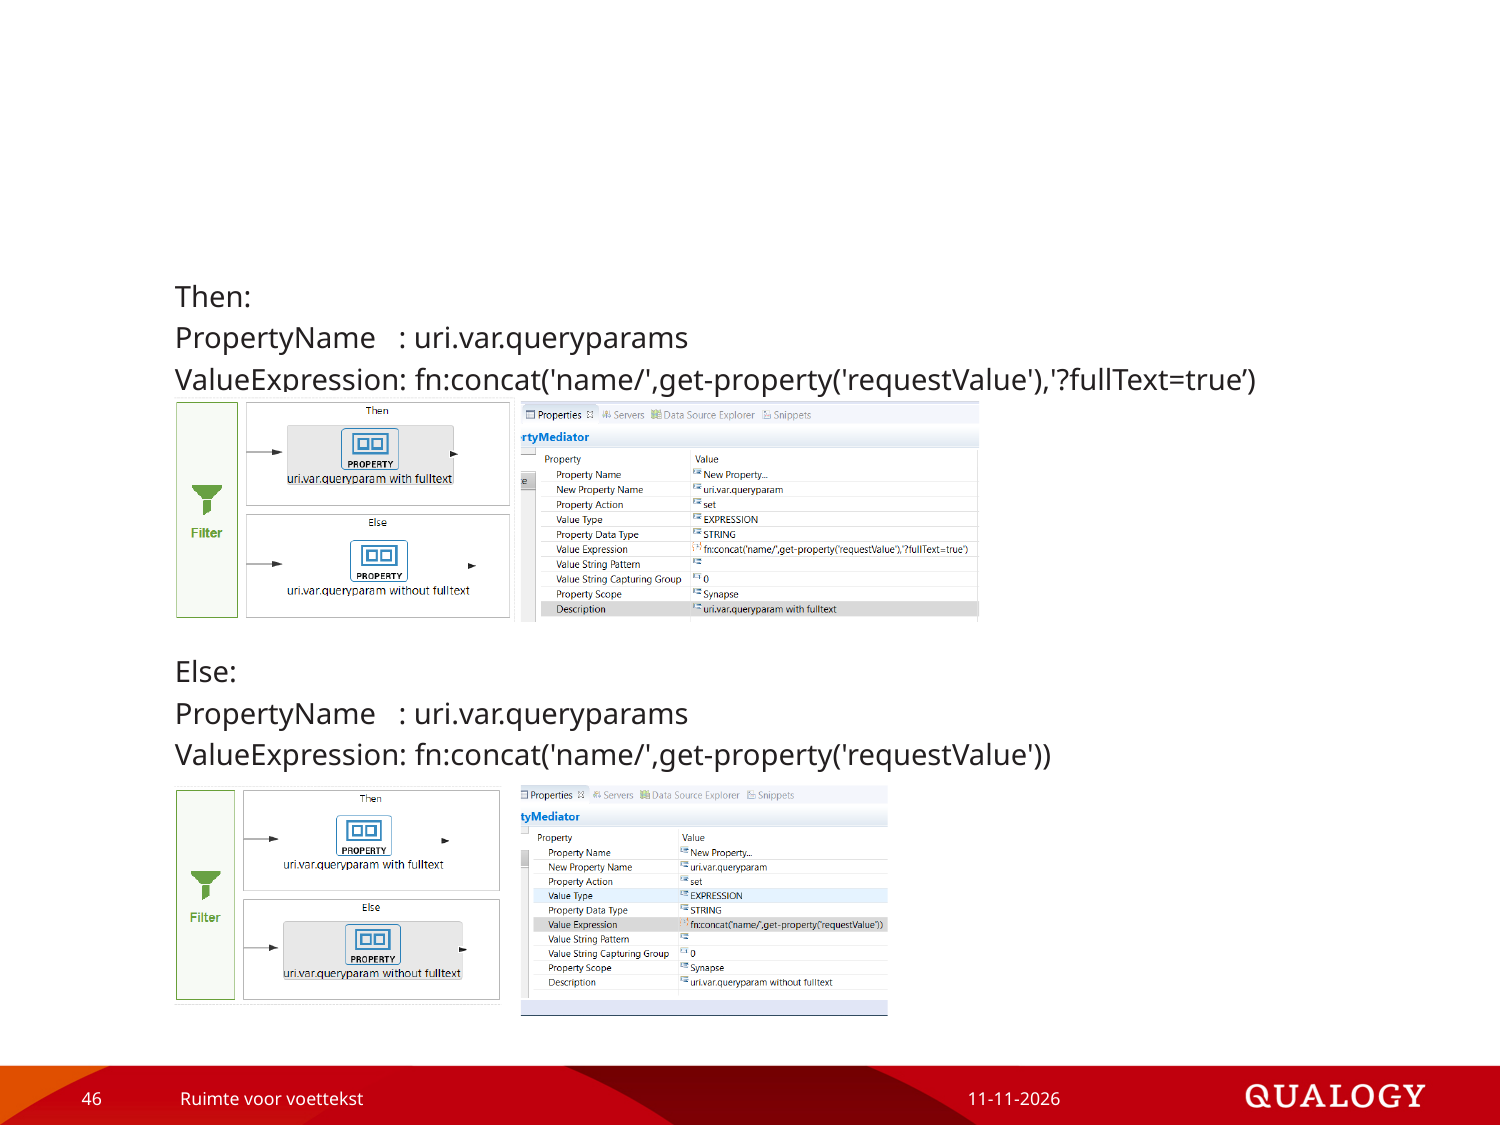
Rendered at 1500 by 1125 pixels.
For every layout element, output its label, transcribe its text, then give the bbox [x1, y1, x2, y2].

text_box Then: PropertyName : uri.var.queryparams ValueExpression: fn:concat('name/',get-property('requestValue'),'?fullText=true’) Else: PropertyName : uri.var.queryparams ValueExpression: fn:concat('name/',get-property('requestValue')) [159, 263, 1432, 1007]
footer Ruimte voor voettekst [174, 1082, 938, 1118]
picture [0, 0, 1500, 1125]
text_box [174, 785, 888, 1016]
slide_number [961, 1082, 1213, 1118]
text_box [174, 392, 980, 622]
slide_number 46 [75, 1082, 145, 1118]
